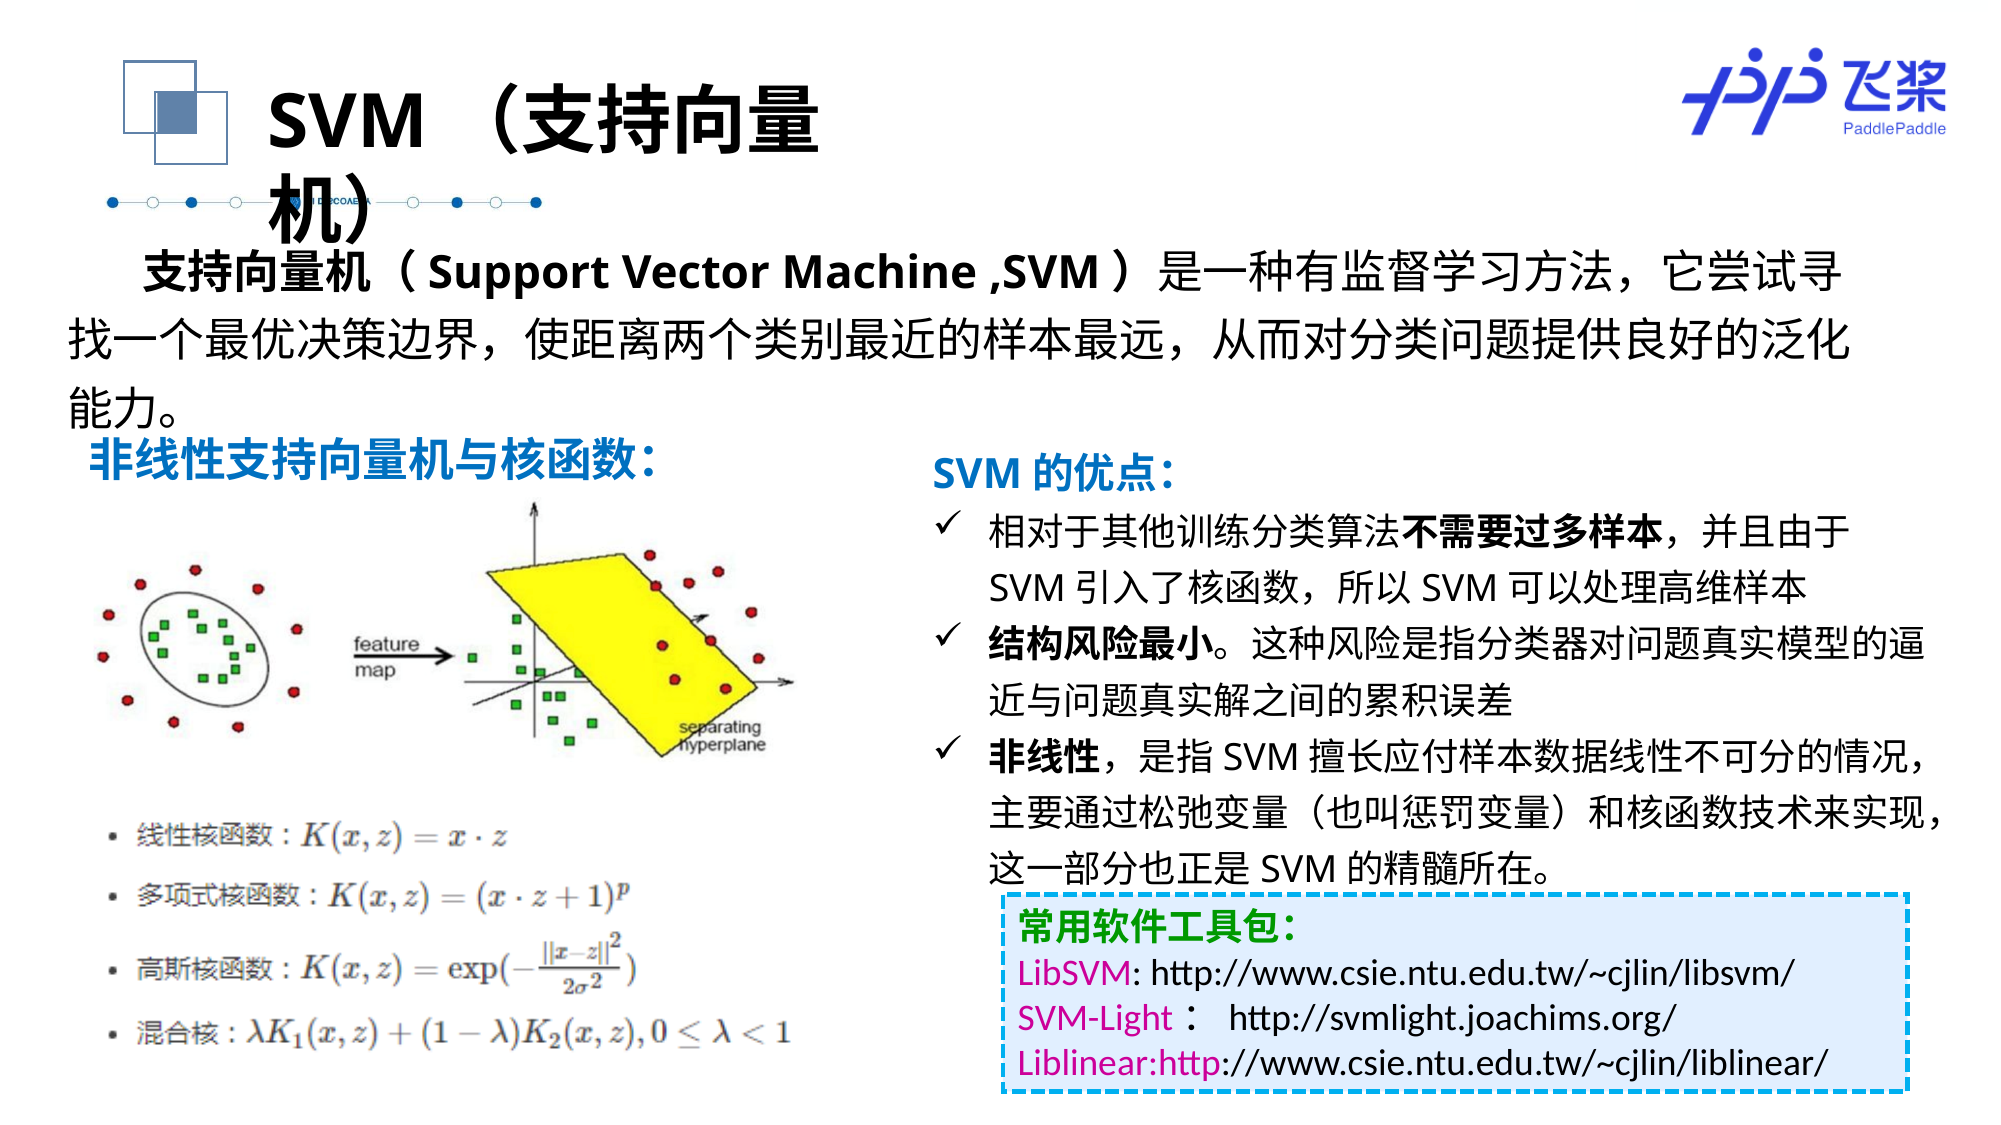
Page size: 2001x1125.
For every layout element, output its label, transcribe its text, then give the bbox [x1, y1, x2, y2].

text_box 非线性支持向量机与核函数： [73, 422, 768, 493]
picture [1635, 0, 1988, 173]
text_box SVM的优点： 相对于其他训练分类算法不需要过多样本，并且由于SVM引入了核函数，所以SVM可以处理高维样本 结构风险最小。这种风险是指分类器对问题真实模型的逼近与问题真实解之间的累积误差 非线性，是指SVM擅长应付样本数据线性不可分的情况，主要通过松弛变量（也叫惩罚变量）和核函数技术来实现，这一部分也正是SVM的精髓所在。 [917, 426, 1943, 898]
text_box 支持向量机（Support Vector Machine ,SVM）是一种有监督学习方法，它尝试寻找一个最优决策边界，使距离两个类别最近的样本最远，从而对分类问题提供良好的泛化能力。 [52, 221, 1880, 442]
text_box SVM（支持向量机） [252, 65, 959, 221]
picture [95, 180, 252, 221]
picture [84, 497, 806, 764]
text_box 常用软件工具包： LibSVM: http://www.csie.ntu.edu.tw/~cjlin/libsvm/ SVM-Light：http://svmlight.joachims.org/ Liblinear:http://www.csie.ntu.edu.tw/~cjlin/liblinear/ [1002, 894, 1908, 1092]
picture [90, 794, 843, 1078]
